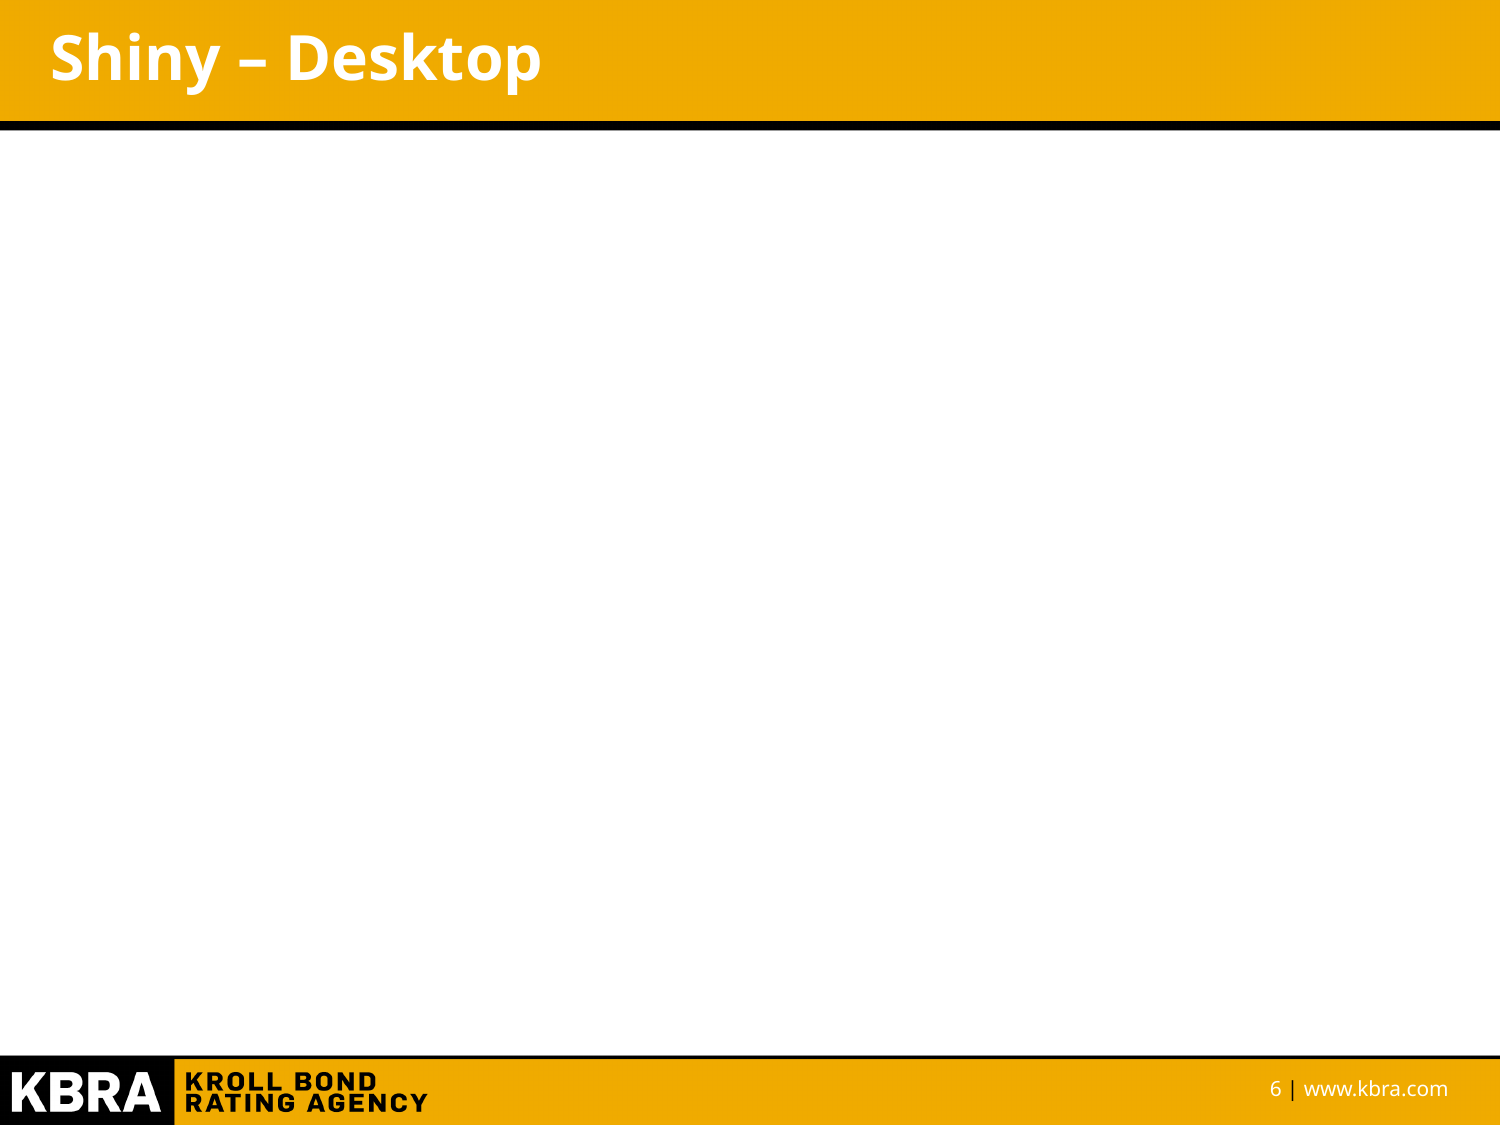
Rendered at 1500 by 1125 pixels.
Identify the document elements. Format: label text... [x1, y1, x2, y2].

picture [0, 0, 1500, 1125]
title Shiny – Desktop [35, 0, 1500, 122]
